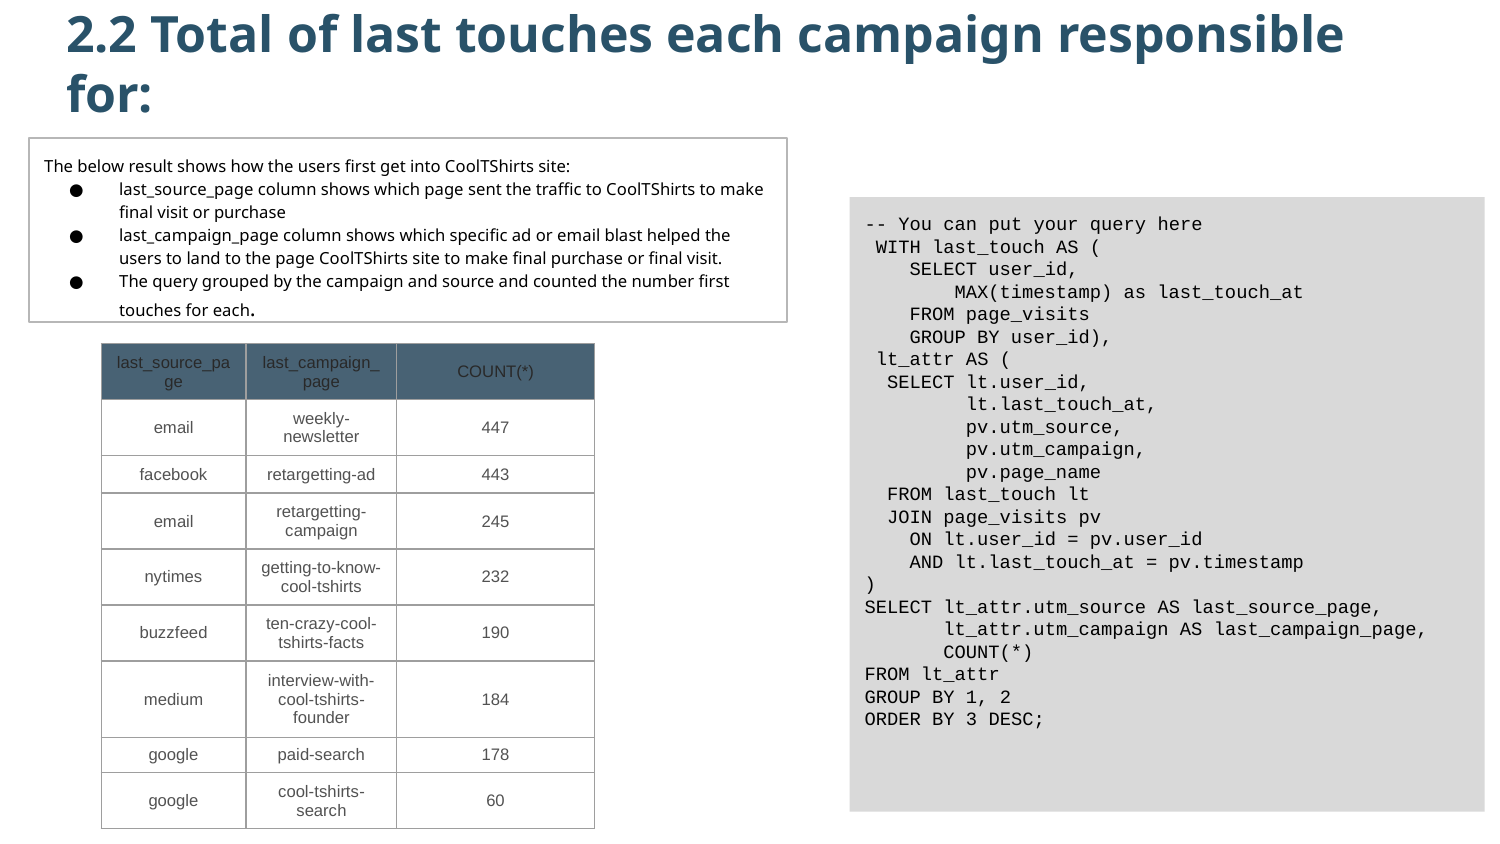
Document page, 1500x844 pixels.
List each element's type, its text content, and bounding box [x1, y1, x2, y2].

table_header last_source_page [102, 344, 245, 399]
table_cell ten-crazy-cool-tshirts-facts [247, 606, 396, 660]
table_cell 60 [397, 773, 594, 828]
text_box 2.2 Total of last touches each campaign responsible for: [51, 48, 1449, 138]
table_cell 184 [397, 662, 594, 737]
table_cell facebook [102, 456, 245, 492]
table_cell getting-to-know-cool-tshirts [247, 550, 396, 604]
table_cell 178 [397, 738, 594, 772]
table_header last_campaign_page [247, 344, 396, 399]
table_cell buzzfeed [102, 606, 245, 660]
table_cell nytimes [102, 550, 245, 604]
table_cell cool-tshirts-search [247, 773, 396, 828]
table_cell interview-with-cool-tshirts-founder [247, 662, 396, 737]
table_cell google [102, 738, 245, 772]
table_header COUNT(*) [397, 344, 594, 399]
table_cell retargetting-ad [247, 456, 396, 492]
table_cell medium [102, 662, 245, 737]
table_cell email [102, 494, 245, 548]
table_cell paid-search [247, 738, 396, 772]
table_cell 190 [397, 606, 594, 660]
table_cell 447 [397, 400, 594, 455]
table_cell email [102, 400, 245, 455]
text_box -- You can put your query here WITH last_touch AS ( SELECT user_id, MAX(timestamp) as last_touch_at FROM page_visits GROUP BY user_id), lt_attr AS ( SELECT lt.user_id, lt.last_touch_at, pv.utm_source, pv.utm_campaign, pv.page_name FROM last_touch lt JOIN page_visits pv ON lt.user_id = pv.user_id AND lt.last_touch_at = pv.timestamp ) SELECT lt_attr.utm_source AS last_source_page, lt_attr.utm_campaign AS last_campaign_page, COUNT(*) FROM lt_attr GROUP BY 1, 2 ORDER BY 3 DESC; [849, 197, 1485, 812]
table_cell google [102, 773, 245, 828]
table_cell retargetting-campaign [247, 494, 396, 548]
table_cell 443 [397, 456, 594, 492]
table_cell weekly-newsletter [247, 400, 396, 455]
table_cell 245 [397, 494, 594, 548]
text_box The below result shows how the users first get into CoolTShirts site: last_source_page column shows which page sent the traffic to CoolTShirts to make final visit or purchase last_campaign_page column shows which specific ad or email blast helped the users to land to the page CoolTShirts site to make final purchase or final visit. The query grouped by the campaign and source and counted the number first touches for each. [29, 137, 788, 322]
table_cell 232 [397, 550, 594, 604]
